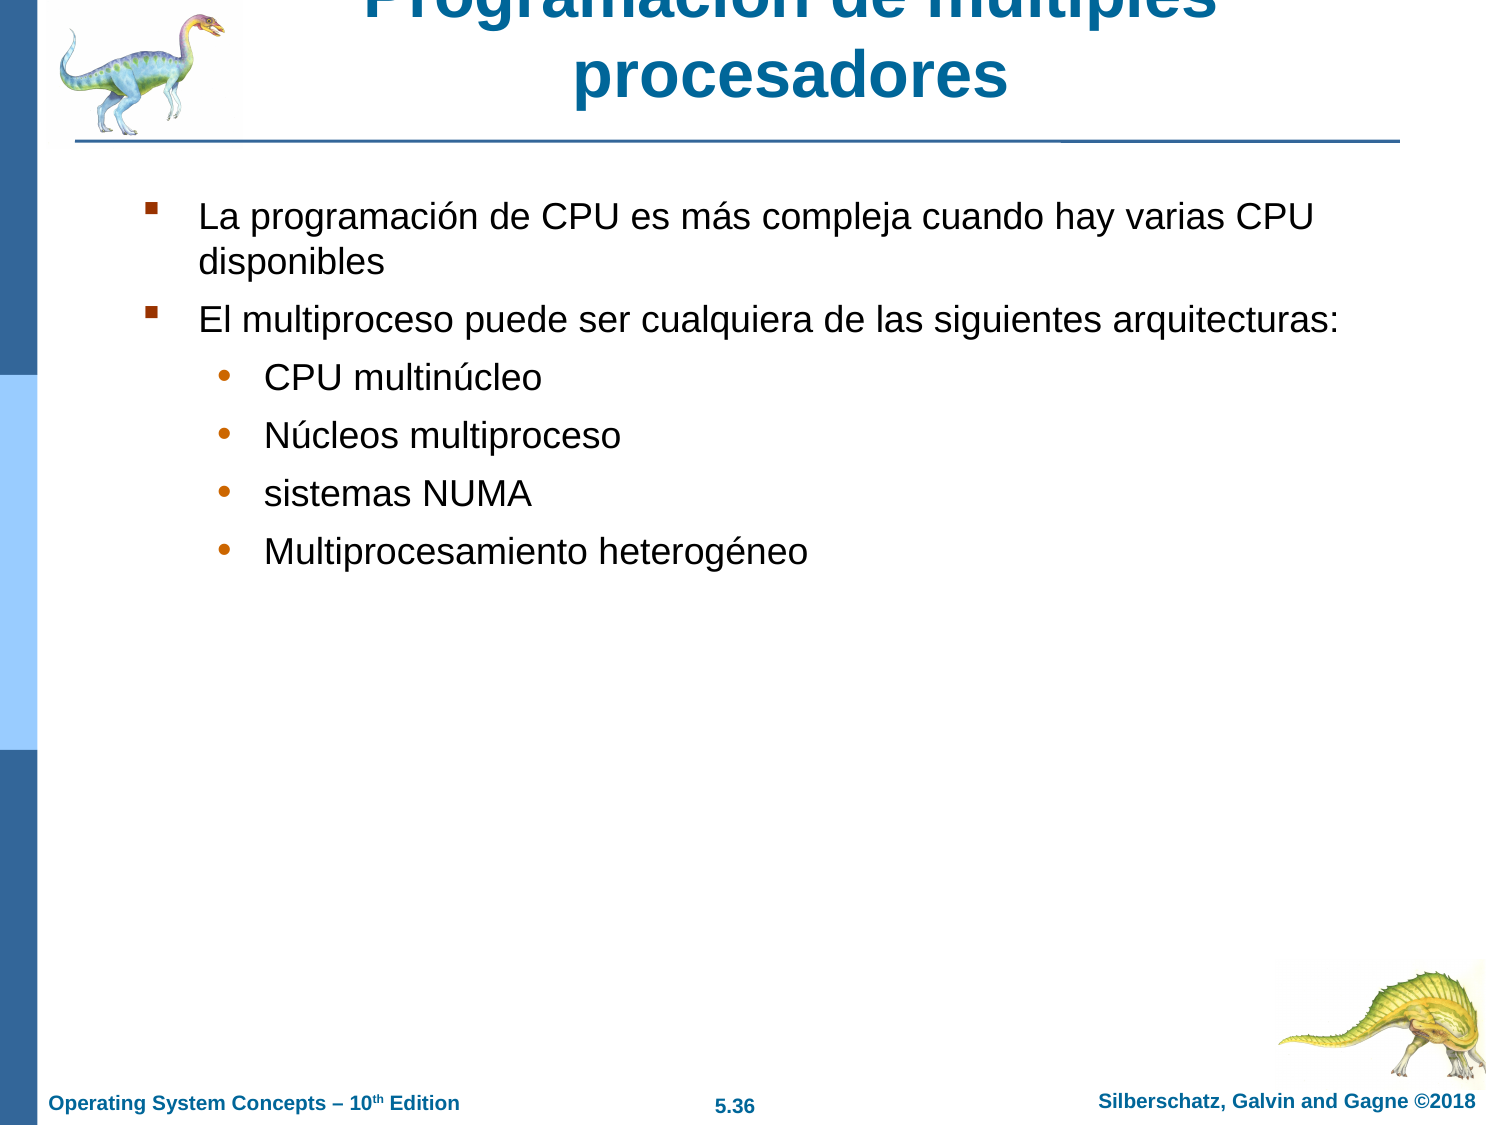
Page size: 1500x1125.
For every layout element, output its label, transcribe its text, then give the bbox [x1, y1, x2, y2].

title Programación de múltiples procesadores [158, 20, 1425, 119]
list La programación de CPU es más compleja cuando hay varias CPU disponibles El multiproceso puede ser cualquiera de las siguientes arquitecturas: CPU multinúcleo Núcleos multiproceso sistemas NUMA Multiprocesamiento heterogéneo [127, 184, 1405, 973]
picture [46, 0, 243, 149]
picture [1275, 959, 1486, 1090]
